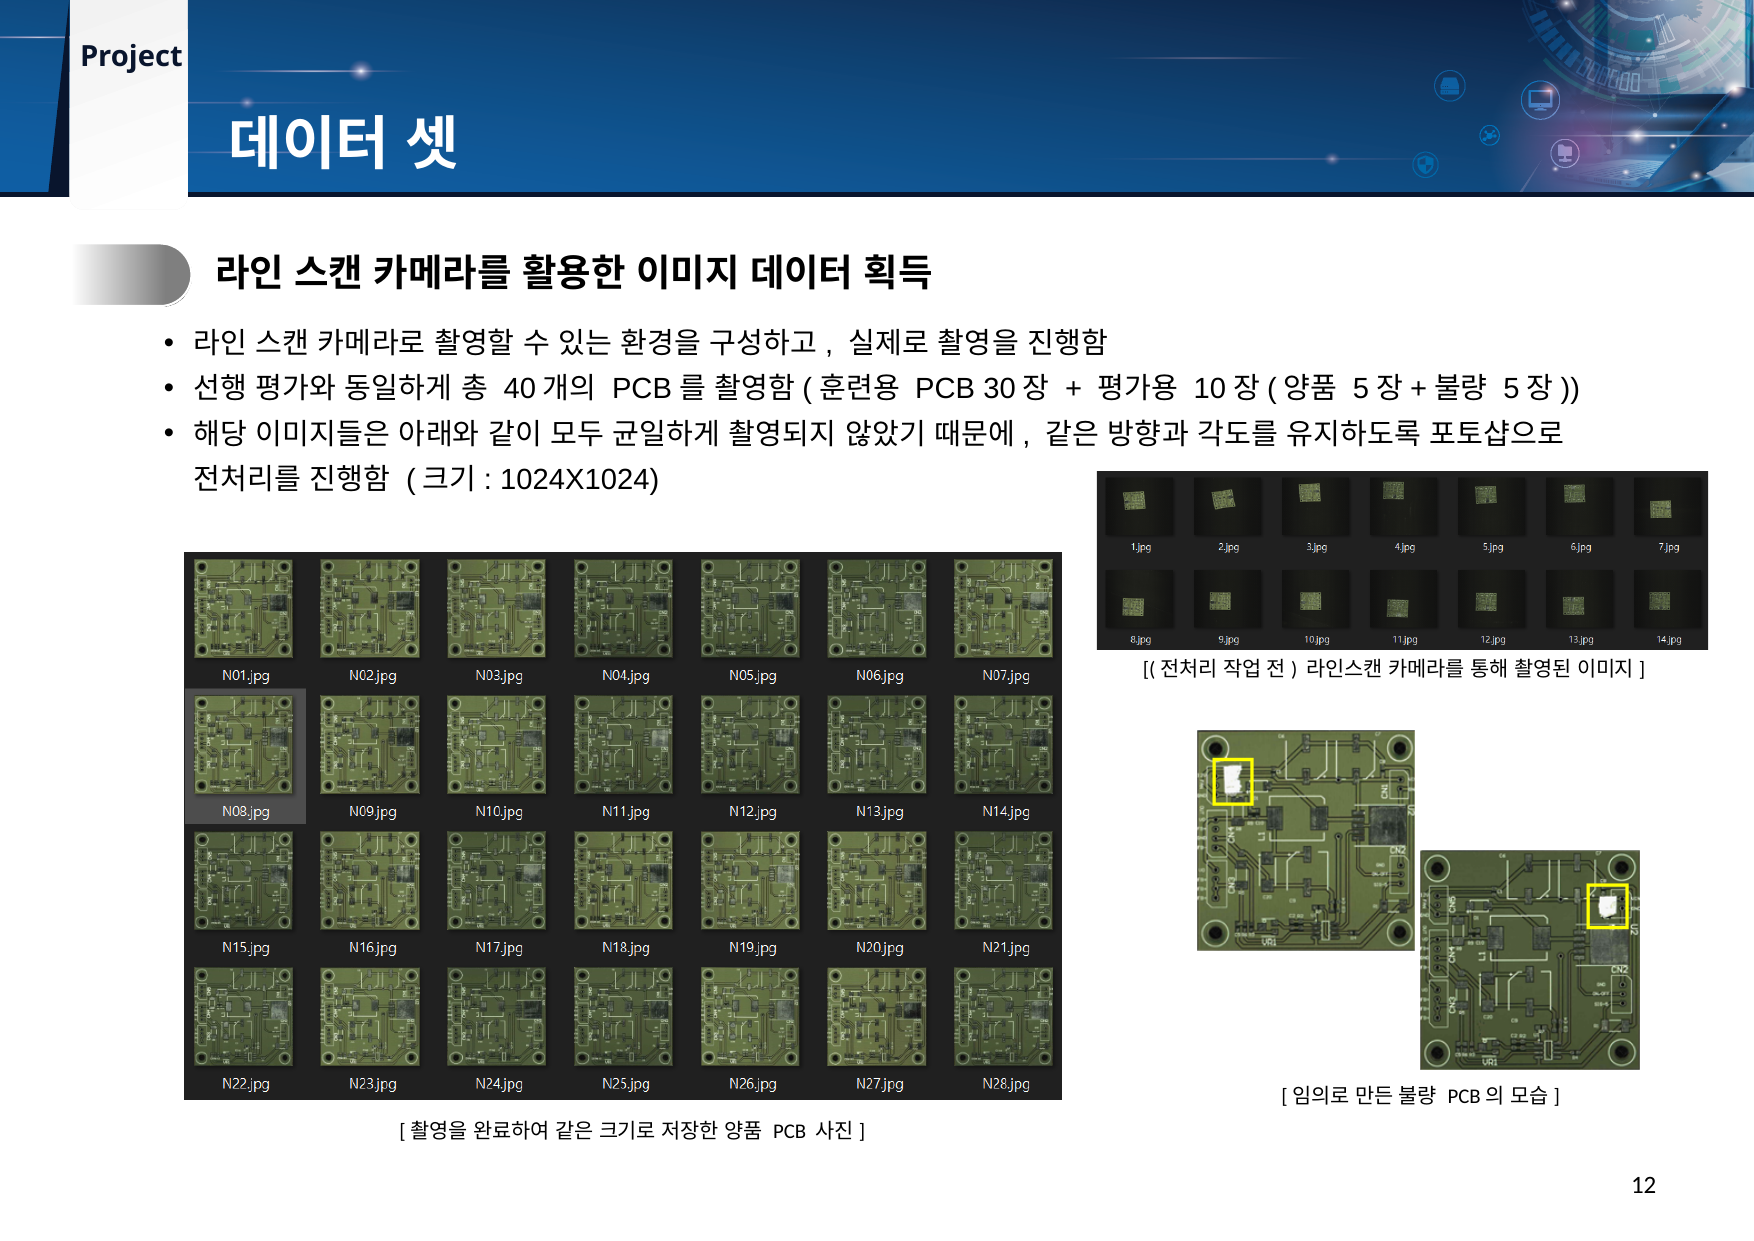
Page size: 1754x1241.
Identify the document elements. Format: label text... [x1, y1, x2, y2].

picture [1420, 850, 1641, 1071]
picture [184, 552, 1062, 1100]
text_box [(전처리 작업 전) 라인스캔 카메라를 통해 촬영된 이미지] [1095, 647, 1694, 688]
picture [1197, 730, 1416, 952]
picture [1096, 471, 1709, 650]
text_box 데이터 셋 [213, 98, 1522, 184]
text_box [촬영을 완료하여 같은 크기로 저장한 양품 PCB 사진] [333, 1109, 932, 1150]
text_box [임의로 만든 불량 PCB의 모습] [1121, 1074, 1720, 1115]
text_box 12 [1616, 1160, 1752, 1206]
text_box 라인 스캔 카메라로 촬영할 수 있는 환경을 구성하고, 실제로 촬영을 진행함 선행 평가와 동일하게 총 40개의 PCB를 촬영함(훈련용 PCB 30장 + 평가용 10장(양품 5장+불량 5장)) 해당 이미지들은 아래와 같이 모두 균일하게 촬영되지 않았기 때문에, 같은 방향과 각도를 유지하도록 포토샵으로 전처리를 진행함 (크기: 1024X1024) [149, 306, 1694, 503]
picture [0, 0, 69, 192]
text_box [71, 243, 1144, 306]
picture [188, 0, 1754, 192]
